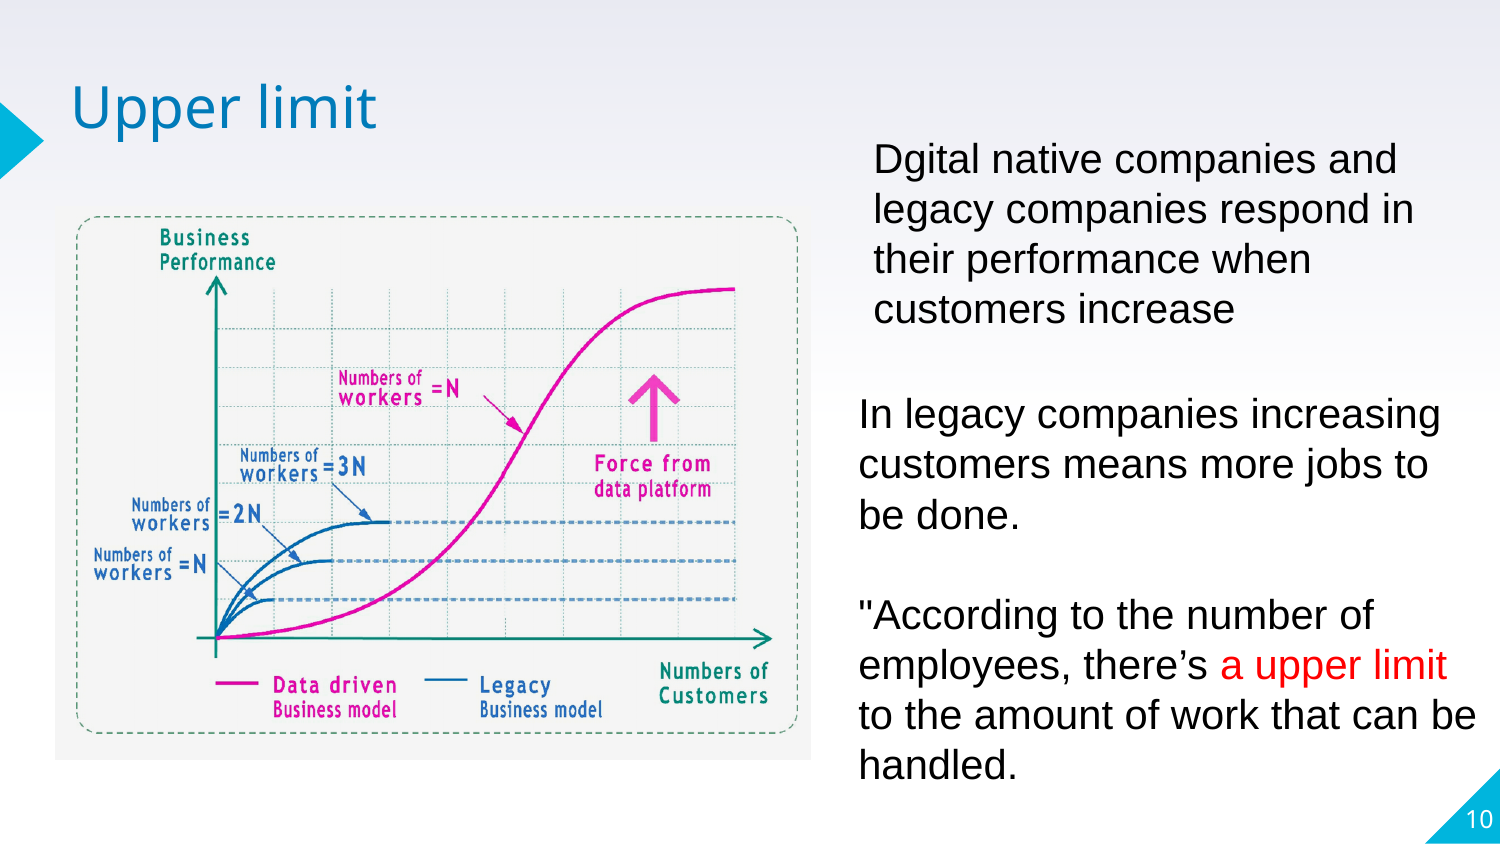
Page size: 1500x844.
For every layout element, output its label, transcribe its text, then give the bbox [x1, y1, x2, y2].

text_box Dgital native companies and legacy companies respond in their performance when customers increase [858, 124, 1479, 340]
slide_number 10 [1418, 795, 1494, 838]
text_box In legacy companies increasing customers means more jobs to be done. "According to the number of employees, there’s a upper limit to the amount of work that can be handled. [843, 379, 1494, 795]
picture [55, 206, 811, 761]
title Upper limit [70, 83, 997, 173]
